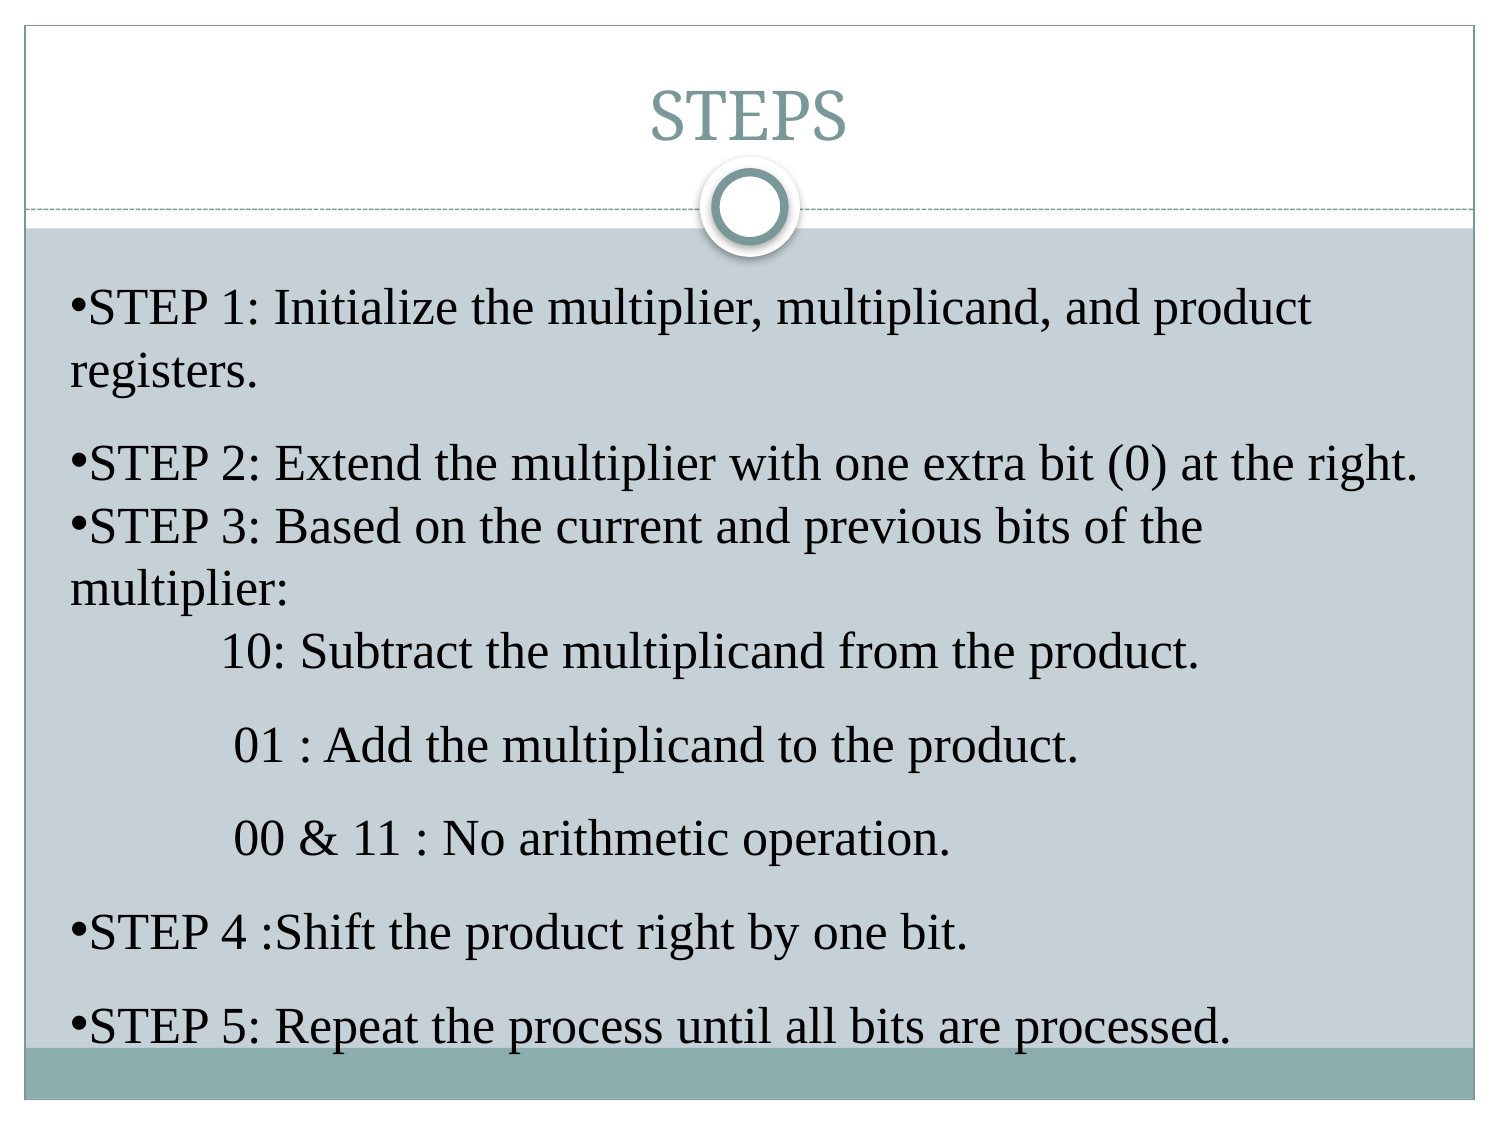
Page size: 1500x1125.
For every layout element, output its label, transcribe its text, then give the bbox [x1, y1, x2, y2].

text_box ﻿﻿STEP 1: Initialize the multiplier, multiplicand, and product registers. ﻿STEP 2: Extend the multiplier with one extra bit (0) at the right. ﻿STEP 3: Based on the current and previous bits of the multiplier: 10: Subtract the multiplicand from the product. 01 : Add the multiplicand to the product. 00 & 11 : No arithmetic operation. ﻿STEP 4 :Shift the product right by one bit. ﻿STEP 5: Repeat the process until all bits are processed. [55, 265, 1450, 1061]
title STEPS [49, 37, 1450, 162]
